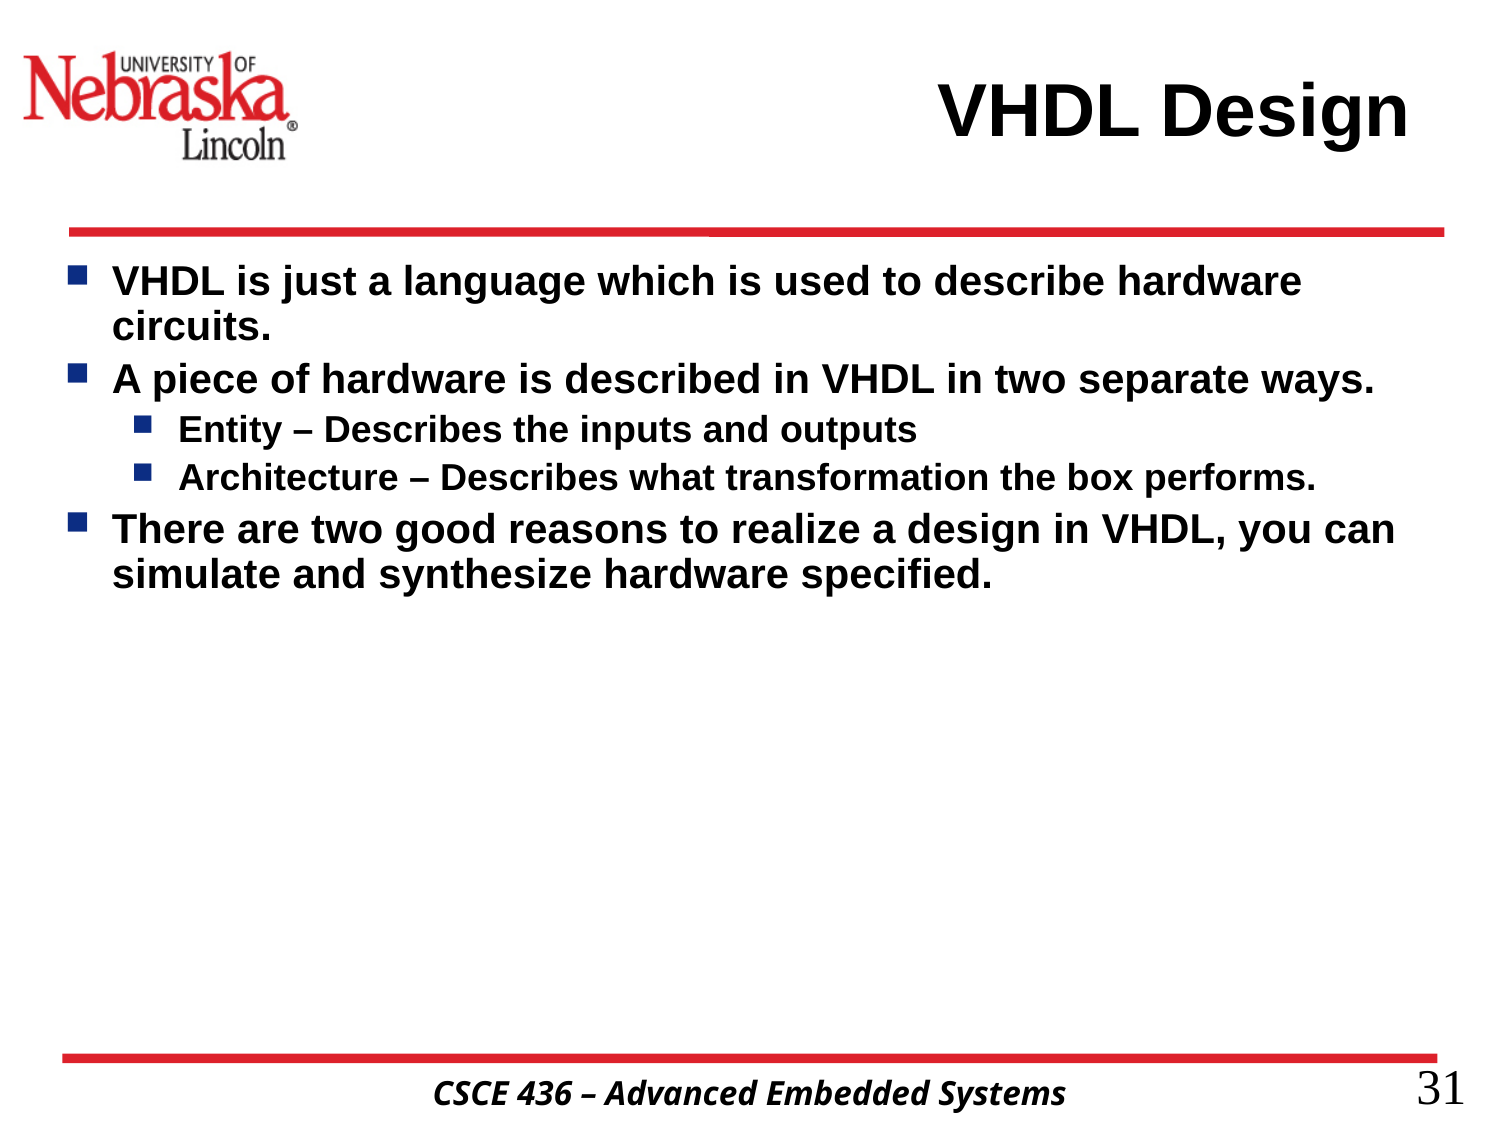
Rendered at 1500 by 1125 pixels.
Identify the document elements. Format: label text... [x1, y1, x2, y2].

list VHDL is just a language which is used to describe hardware circuits. A piece of hardware is described in VHDL in two separate ways. Entity – Describes the inputs and outputs Architecture – Describes what transformation the box performs. There are two good reasons to realize a design in VHDL, you can simulate and synthesize hardware specified. [49, 251, 1464, 962]
picture [1, 32, 313, 181]
slide_number 31 [1131, 1046, 1482, 1125]
title VHDL Design [313, 12, 1427, 201]
